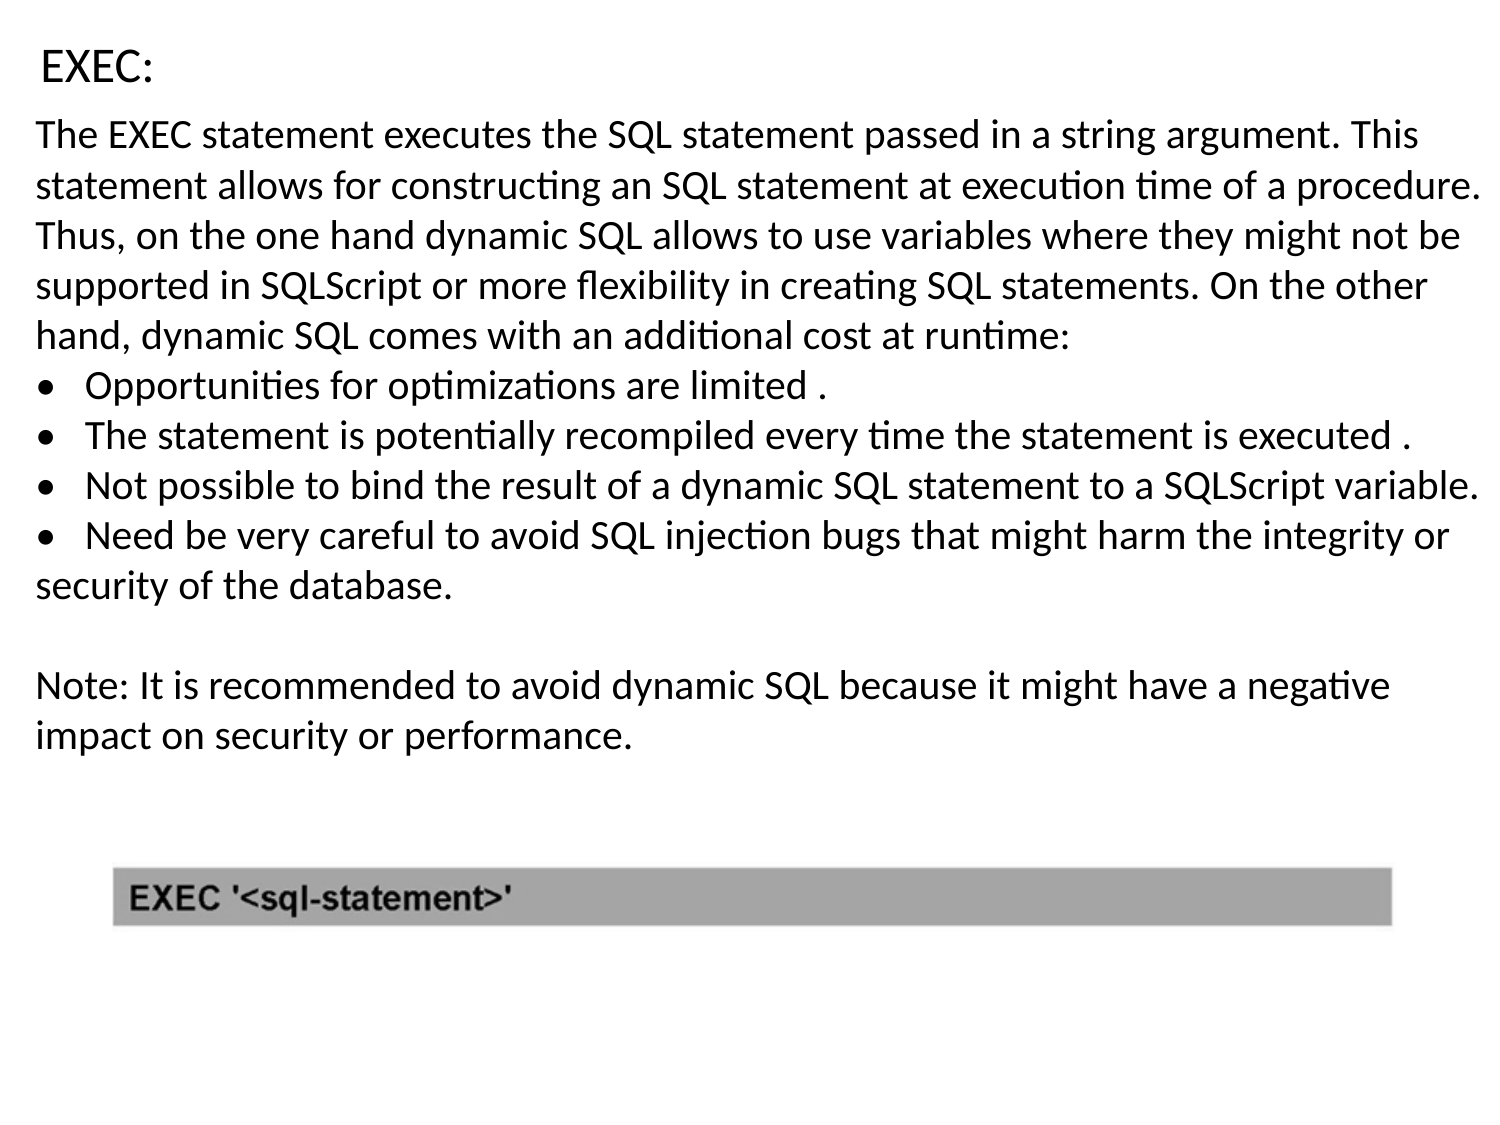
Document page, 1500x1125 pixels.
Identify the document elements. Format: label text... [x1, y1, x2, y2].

text_box EXEC: [25, 24, 170, 100]
picture [112, 862, 1398, 932]
text_box The EXEC statement executes the SQL statement passed in a string argument. This statement allows for constructing an SQL statement at execution time of a procedure. Thus, on the one hand dynamic SQL allows to use variables where they might not be supported in SQLScript or more flexibility in creating SQL statements. On the other hand, dynamic SQL comes with an additional cost at runtime: • Opportunities for optimizations are limited . • The statement is potentially recompiled every time the statement is executed . • Not possible to bind the result of a dynamic SQL statement to a SQLScript variable. • Need be very careful to avoid SQL injection bugs that might harm the integrity or security of the database. Note: It is recommended to avoid dynamic SQL because it might have a negative impact on security or performance. [20, 99, 1500, 765]
